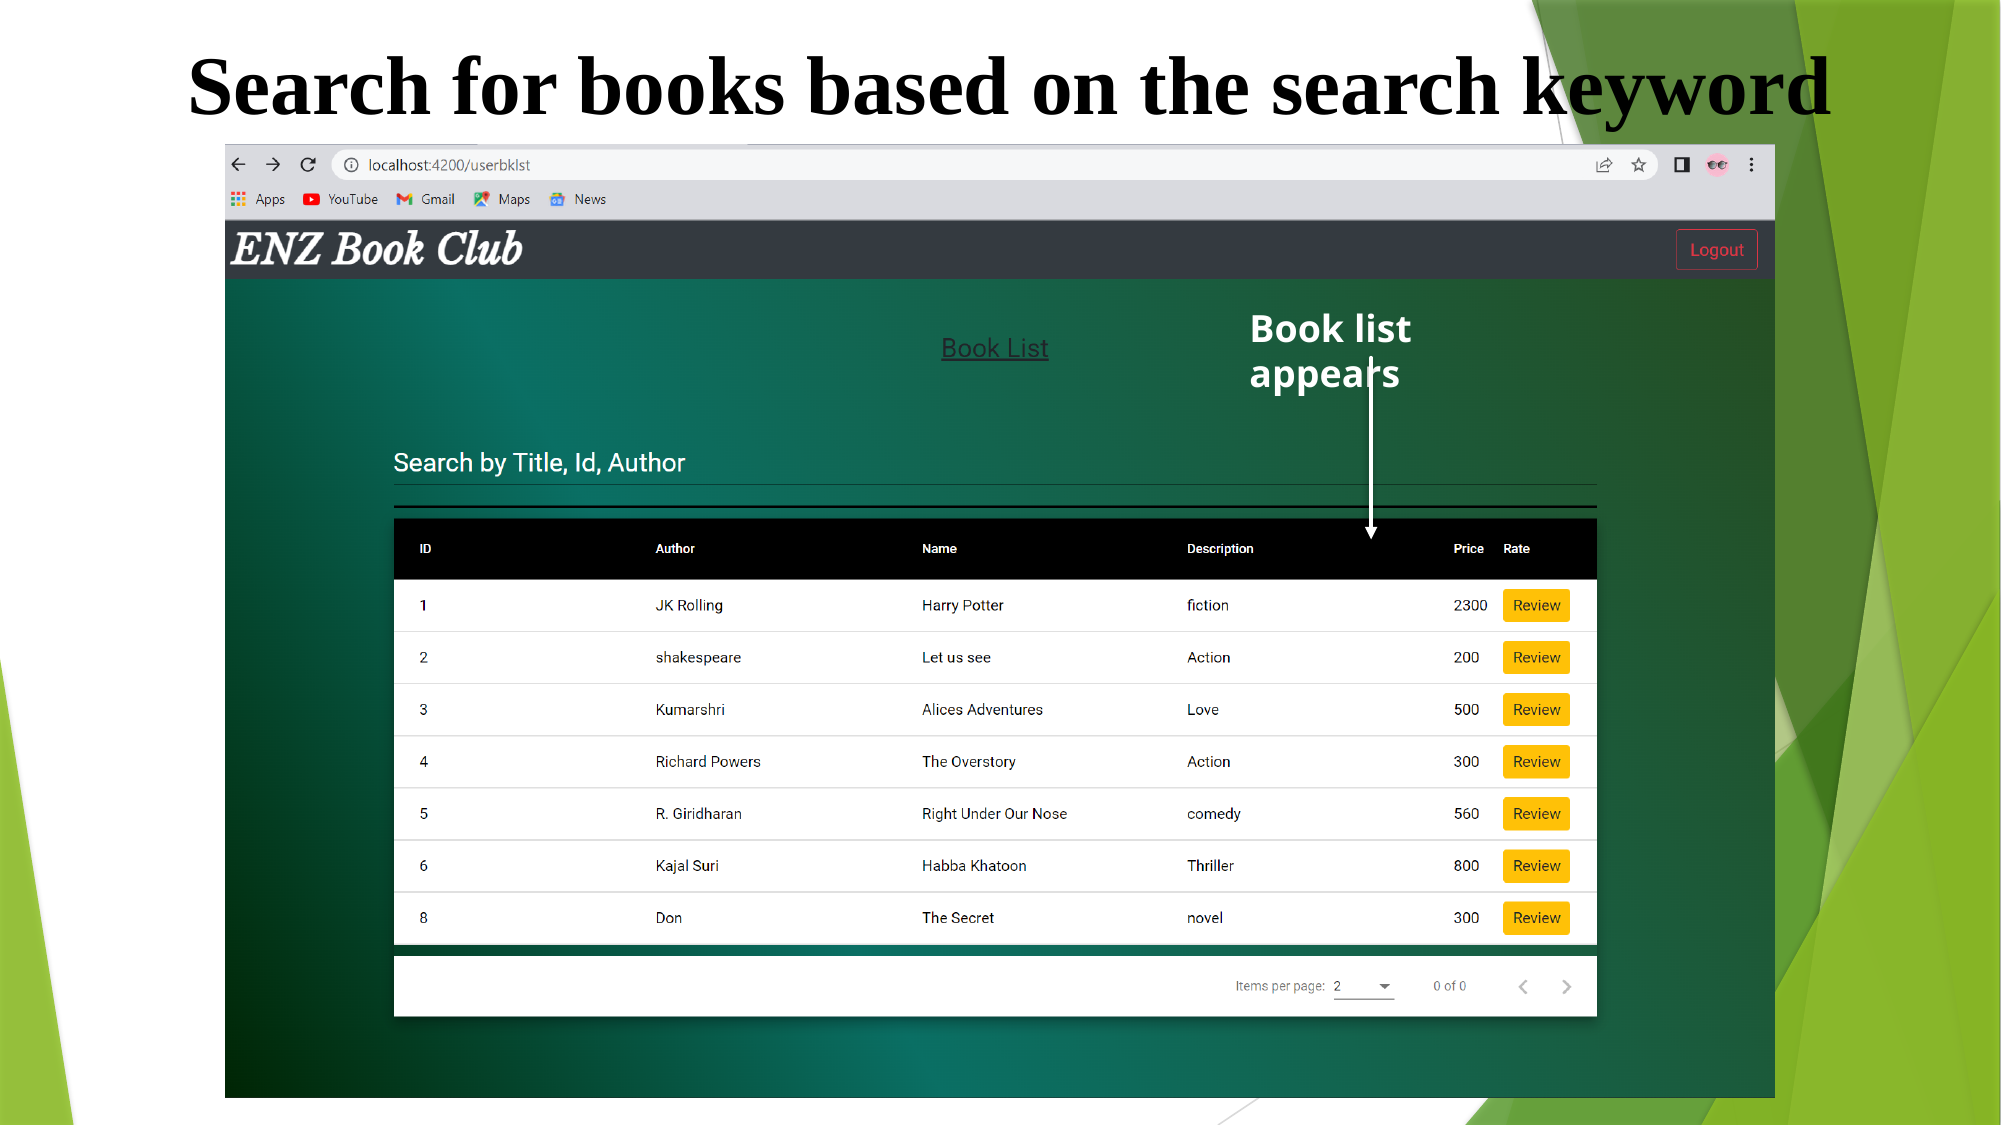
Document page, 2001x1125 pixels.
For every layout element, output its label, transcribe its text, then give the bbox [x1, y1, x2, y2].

picture [224, 144, 1776, 1098]
text_box Search for books based on the search keyword [0, 23, 2000, 145]
